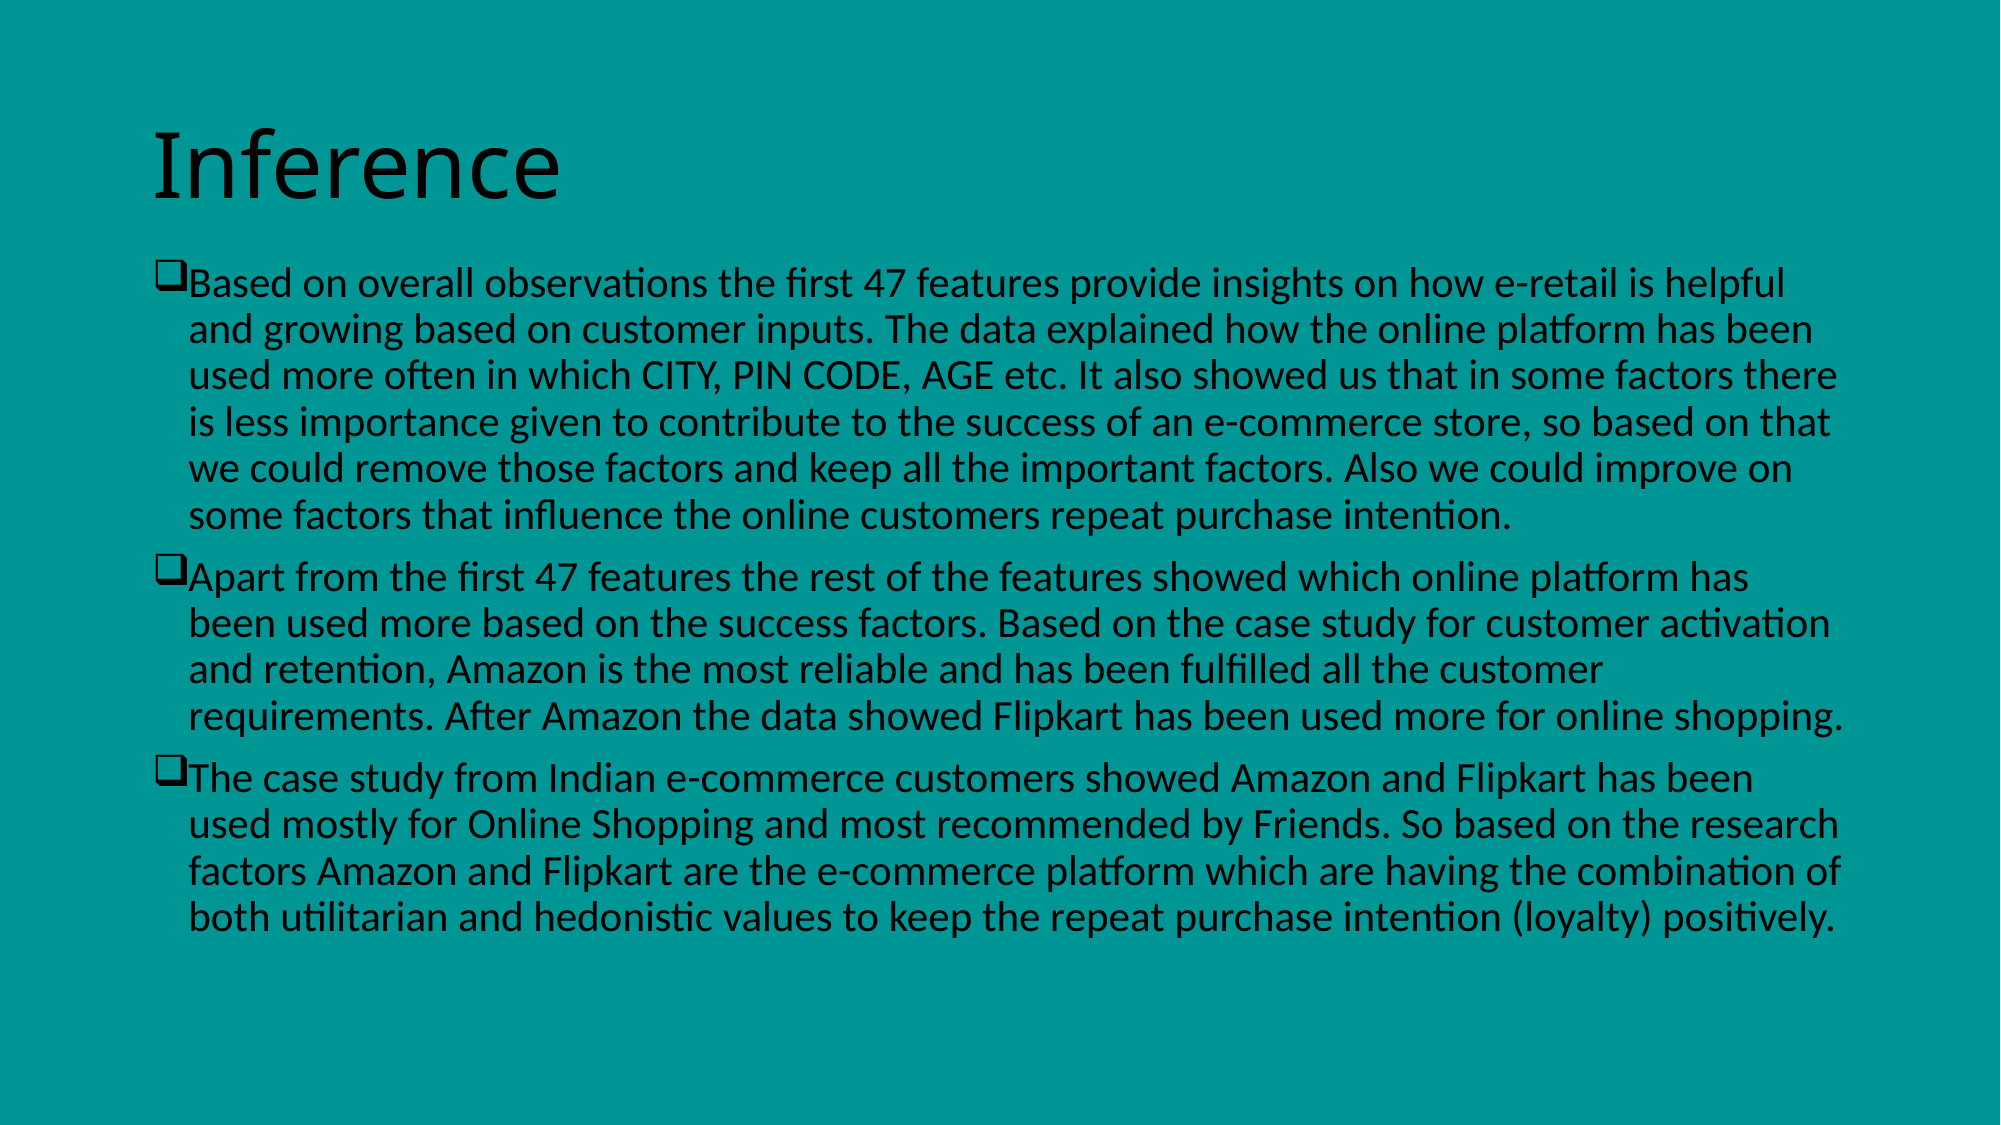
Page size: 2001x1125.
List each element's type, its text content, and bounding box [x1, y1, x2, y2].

list Based on overall observations the first 47 features provide insights on how e-retail is helpful and growing based on customer inputs. The data explained how the online platform has been used more often in which CITY, PIN CODE, AGE etc. It also showed us that in some factors there is less importance given to contribute to the success of an e-commerce store, so based on that we could remove those factors and keep all the important factors. Also we could improve on some factors that influence the online customers repeat purchase intention. Apart from the first 47 features the rest of the features showed which online platform has been used more based on the success factors. Based on the case study for customer activation and retention, Amazon is the most reliable and has been fulfilled all the customer requirements. After Amazon the data showed Flipkart has been used more for online shopping. The case study from Indian e-commerce customers showed Amazon and Flipkart has been used mostly for Online Shopping and most recommended by Friends. So based on the research factors Amazon and Flipkart are the e-commerce platform which are having the combination of both utilitarian and hedonistic values to keep the repeat purchase intention (loyalty) positively. [137, 252, 1863, 1014]
title Inference [137, 59, 1863, 252]
